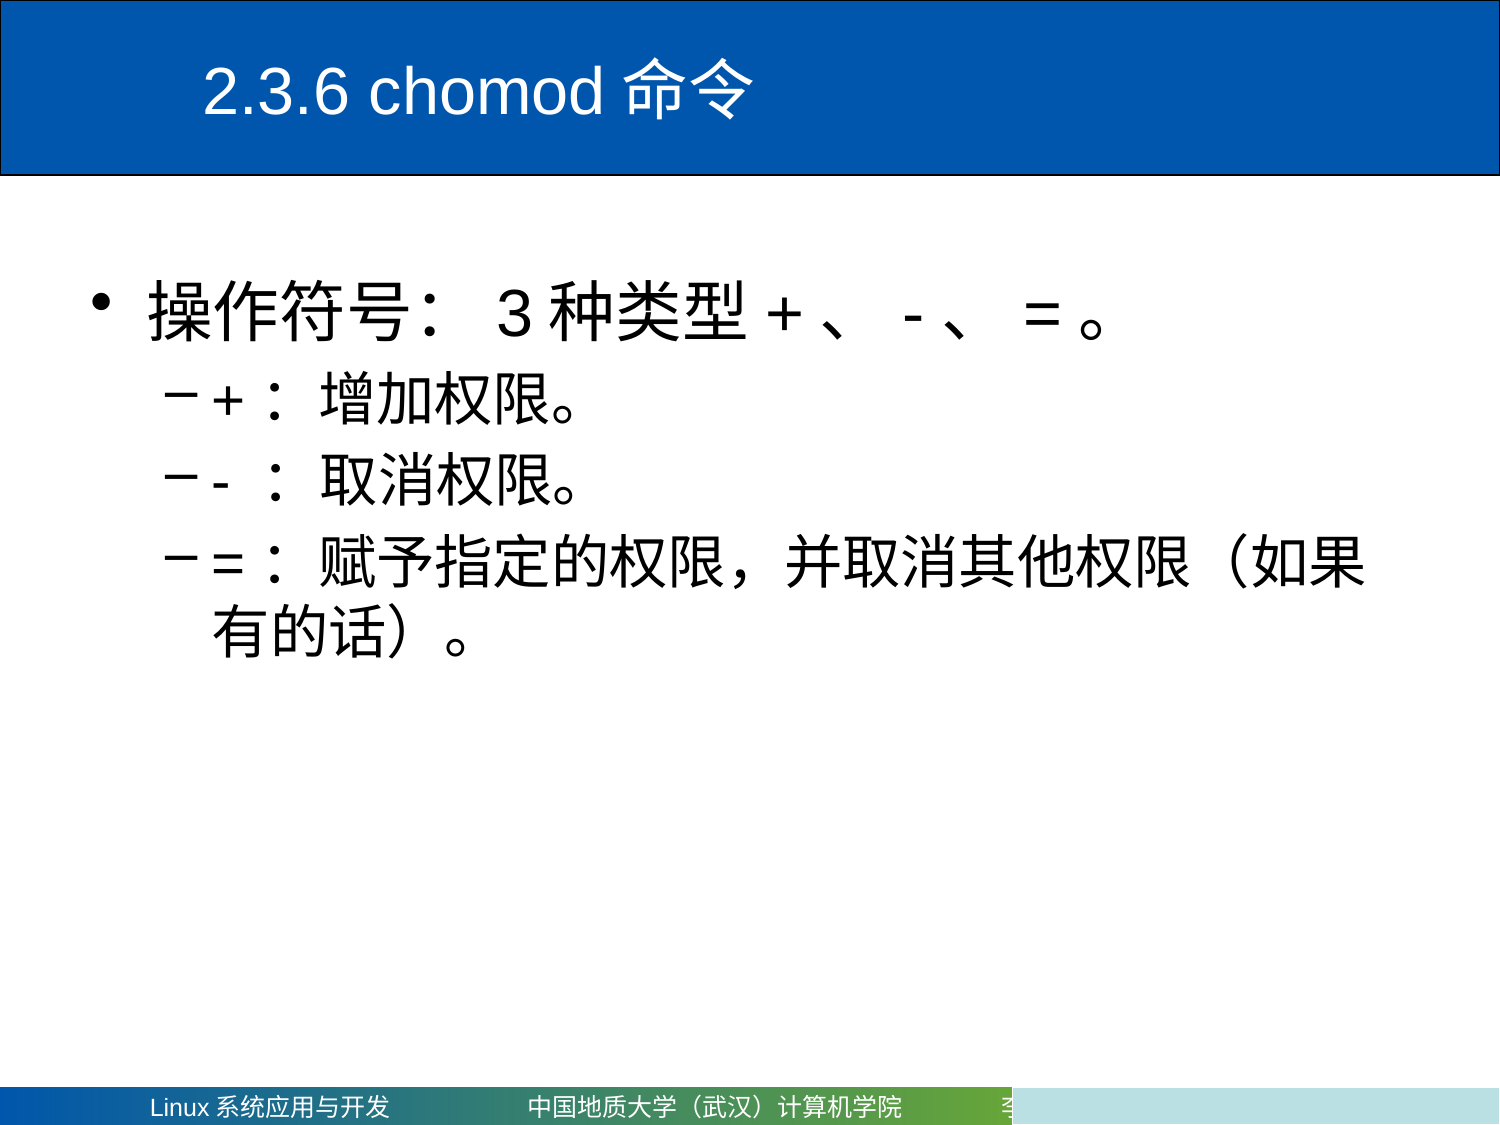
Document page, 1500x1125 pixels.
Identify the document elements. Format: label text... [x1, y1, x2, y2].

list 操作符号：3种类型+、-、=。 +：增加权限。 - ：取消权限。 =：赋予指定的权限，并取消其他权限（如果 有的话）。 [75, 262, 1425, 1005]
title 2.3.6 chomod命令 [187, 12, 1500, 163]
